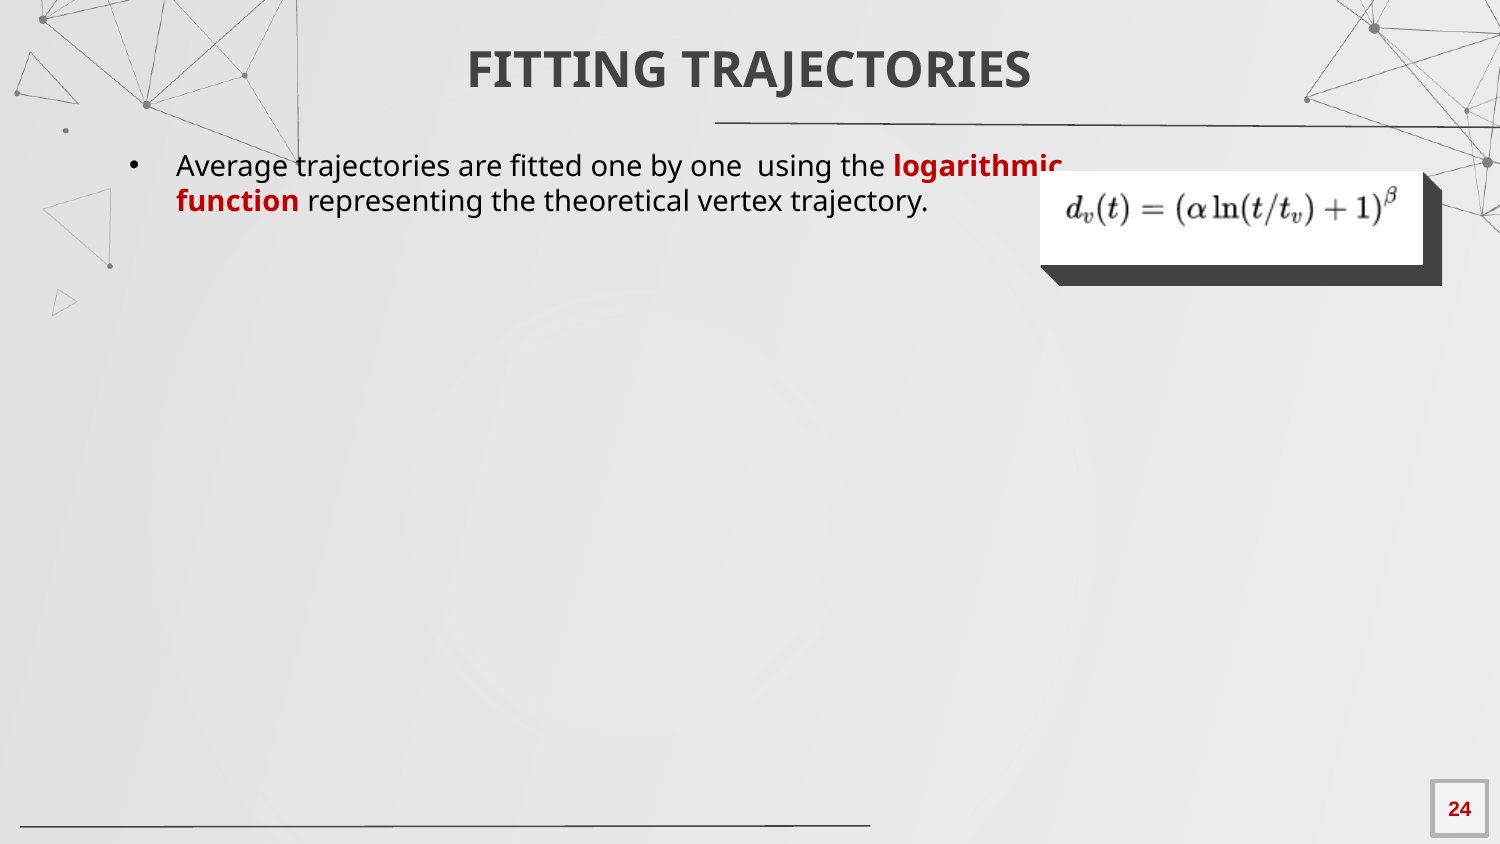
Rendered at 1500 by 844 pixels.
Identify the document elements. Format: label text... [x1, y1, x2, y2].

title FITTING TRAJECTORIES [282, 22, 1216, 169]
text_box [714, 122, 1500, 128]
picture [0, 0, 1500, 844]
text_box [1046, 174, 1443, 286]
text_box 24 [1430, 779, 1489, 838]
text_box Average trajectories are fitted one by one using the logarithmic function representing the theoretical vertex trajectory. [114, 139, 1112, 225]
